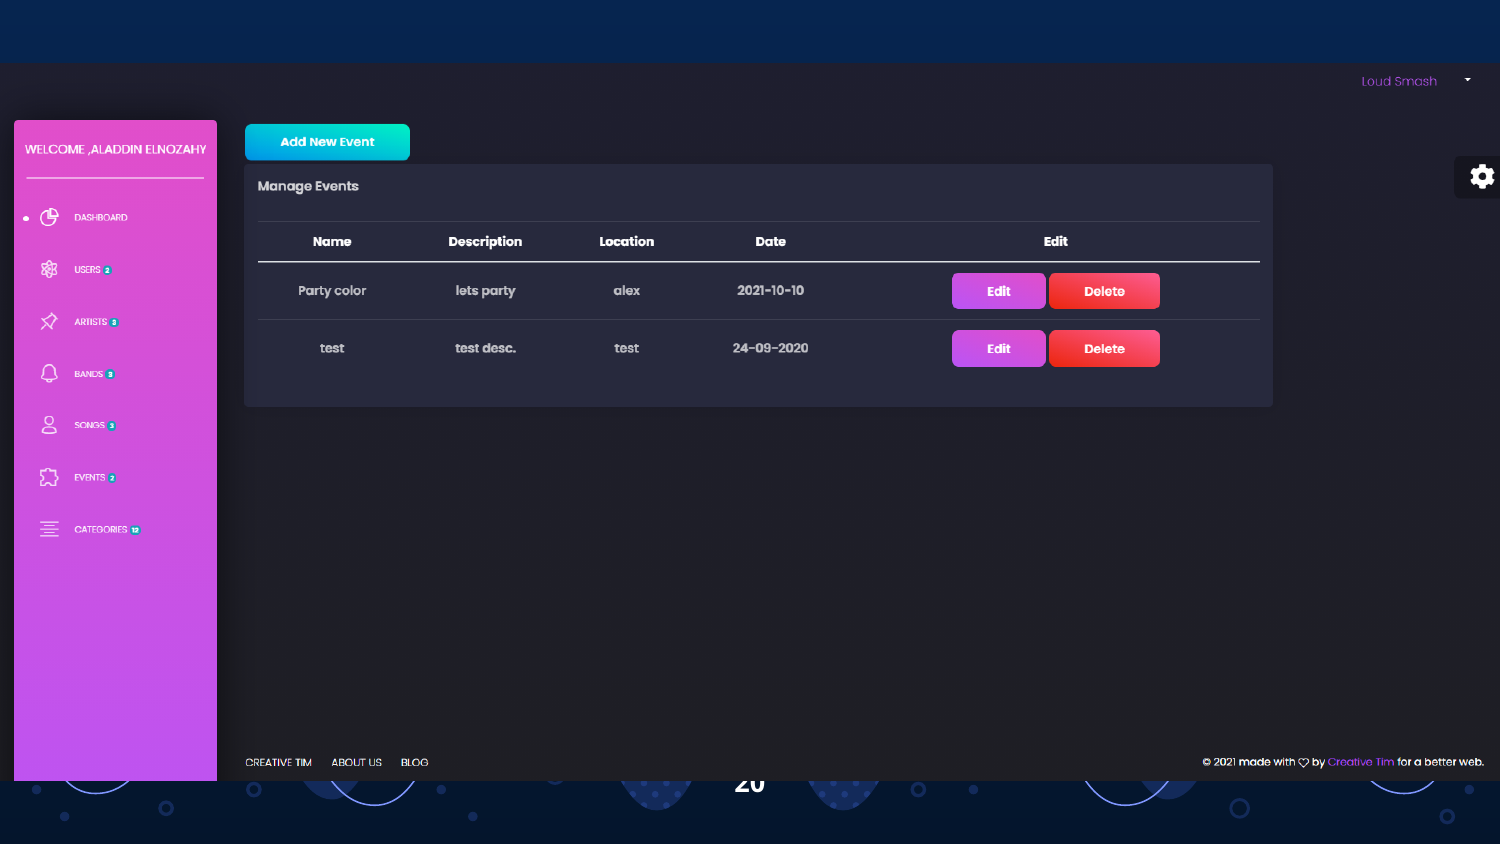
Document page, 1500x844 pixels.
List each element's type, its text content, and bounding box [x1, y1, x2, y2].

slide_number 20 [705, 788, 795, 844]
picture [0, 62, 1500, 781]
